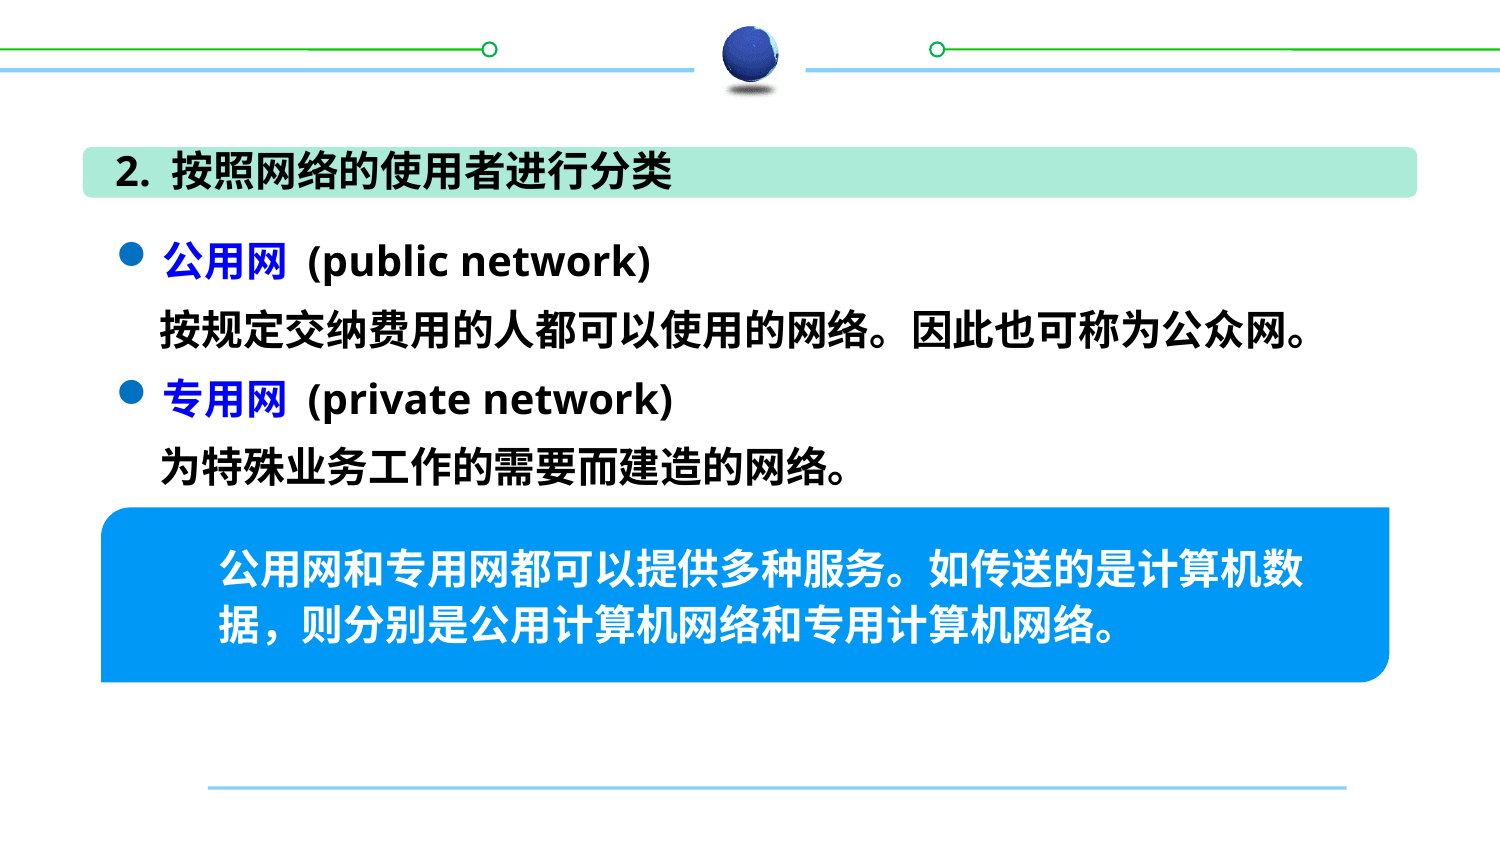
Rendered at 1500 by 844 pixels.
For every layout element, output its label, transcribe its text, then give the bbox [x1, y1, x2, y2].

text_box 公用网 (public network) 按规定交纳费用的人都可以使用的网络。因此也可称为公众网。 专用网 (private network) 为特殊业务工作的需要而建造的网络。 [101, 208, 1390, 499]
text_box [82, 147, 100, 198]
text_box [688, 147, 1418, 198]
picture [720, 24, 780, 100]
text_box [98, 505, 1392, 685]
text_box 2. 按照网络的使用者进行分类 [100, 137, 688, 203]
text_box 公用网和专用网都可以提供多种服务。如传送的是计算机数据，则分别是公用计算机网络和专用计算机网络。 [203, 529, 1320, 657]
